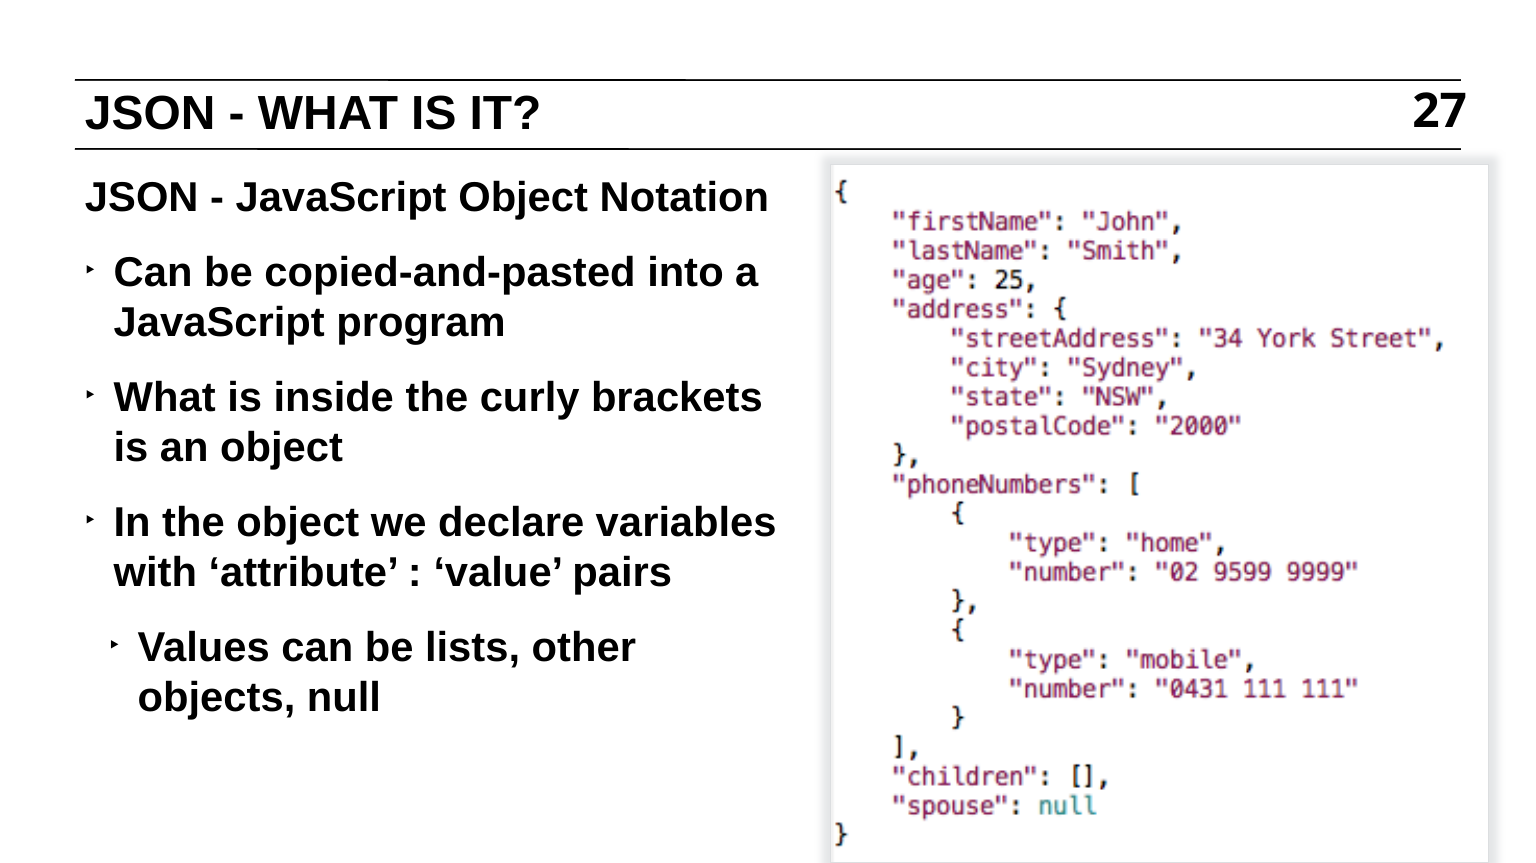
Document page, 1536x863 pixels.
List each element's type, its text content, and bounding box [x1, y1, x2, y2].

list JSON - JavaScript Object Notation Can be copied-and-pasted into a JavaScript program What is inside the curly brackets is an object In the object we declare variables with ‘attribute’ : ‘value’ pairs Values can be lists, other objects, null [76, 160, 807, 843]
title JSON - WHAT IS IT? [76, 82, 1369, 251]
slide_number 27 [1410, 83, 1470, 142]
picture [830, 164, 1490, 863]
